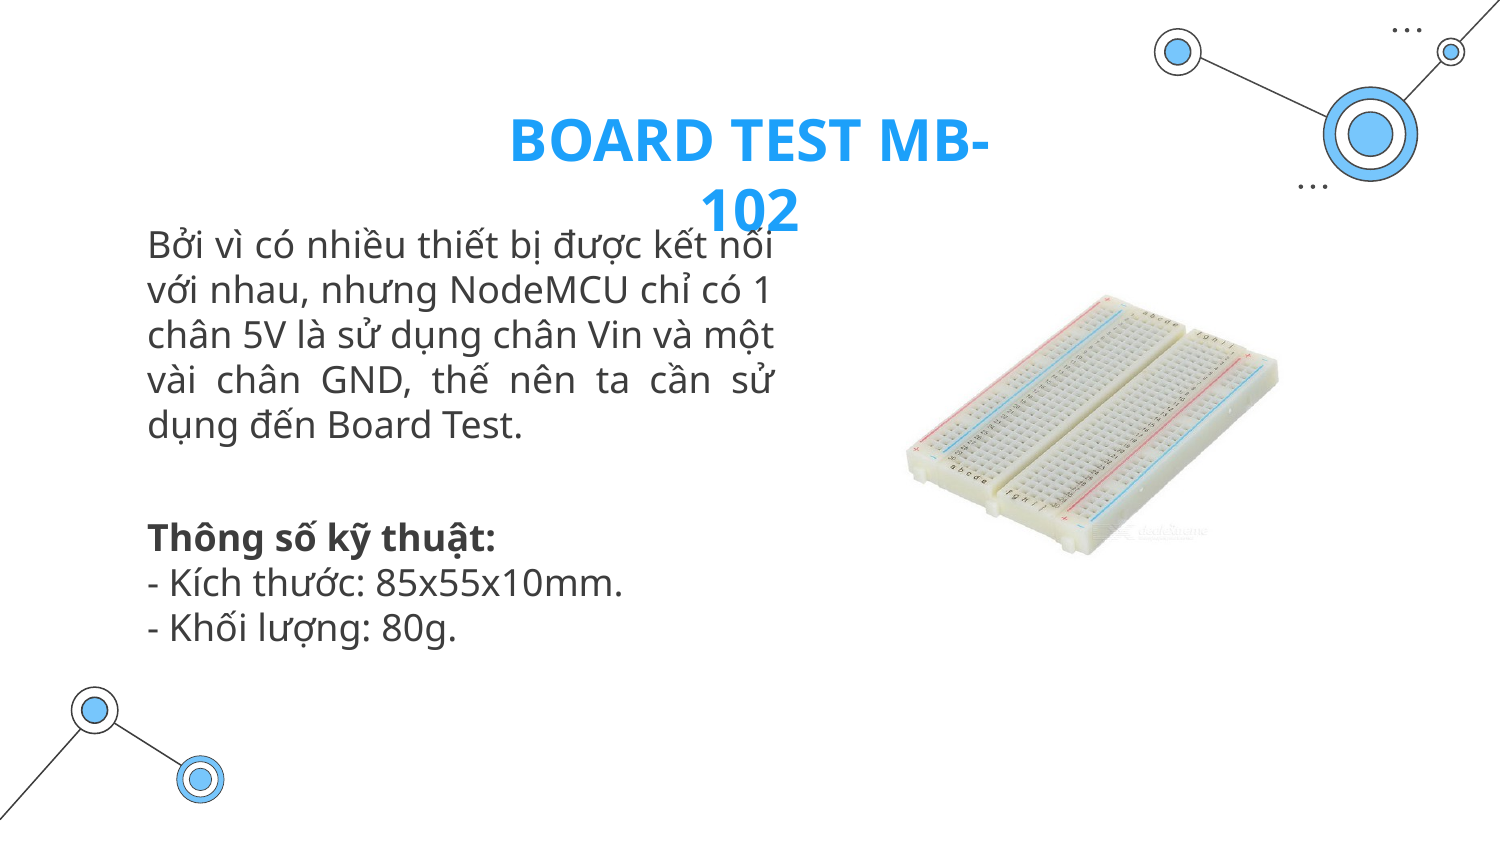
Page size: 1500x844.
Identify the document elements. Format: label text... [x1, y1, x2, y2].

text_box BOARD TEST MB-102 [479, 87, 1020, 196]
text_box Bởi vì có nhiều thiết bị được kết nối với nhau, nhưng NodeMCU chỉ có 1 chân 5V là sử dụng chân Vin và một vài chân GND, thế nên ta cần sử dụng đến Board Test. Thông số kỹ thuật: - Kích thước: 85x55x10mm. - Khối lượng: 80g. [131, 206, 790, 756]
picture [892, 273, 1297, 571]
